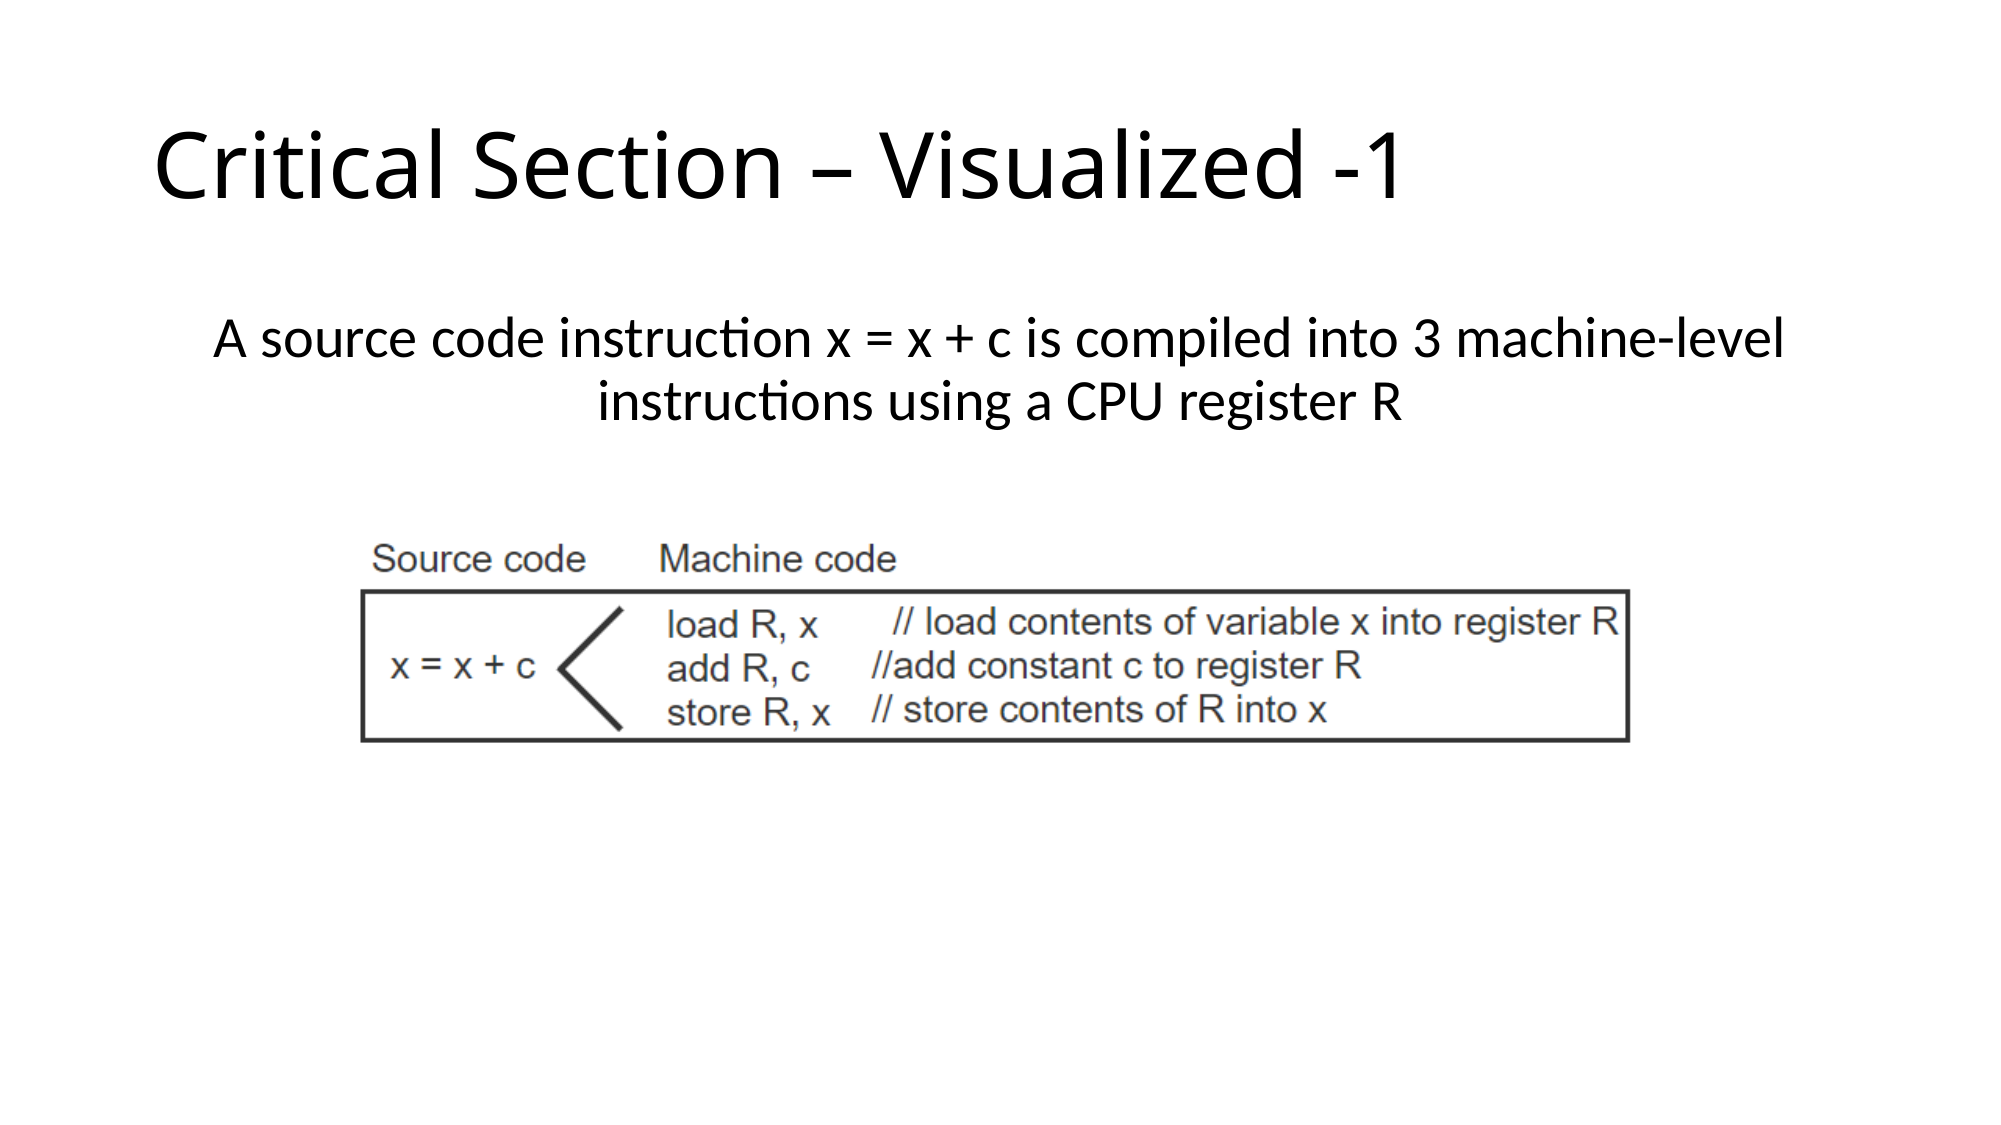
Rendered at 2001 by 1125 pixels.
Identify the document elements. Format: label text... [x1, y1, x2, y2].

list A source code instruction x = x + c is compiled into 3 machine-level instructions using a CPU register R [137, 299, 1863, 448]
title Critical Section – Visualized -1 [137, 59, 1863, 278]
picture [317, 530, 1682, 804]
